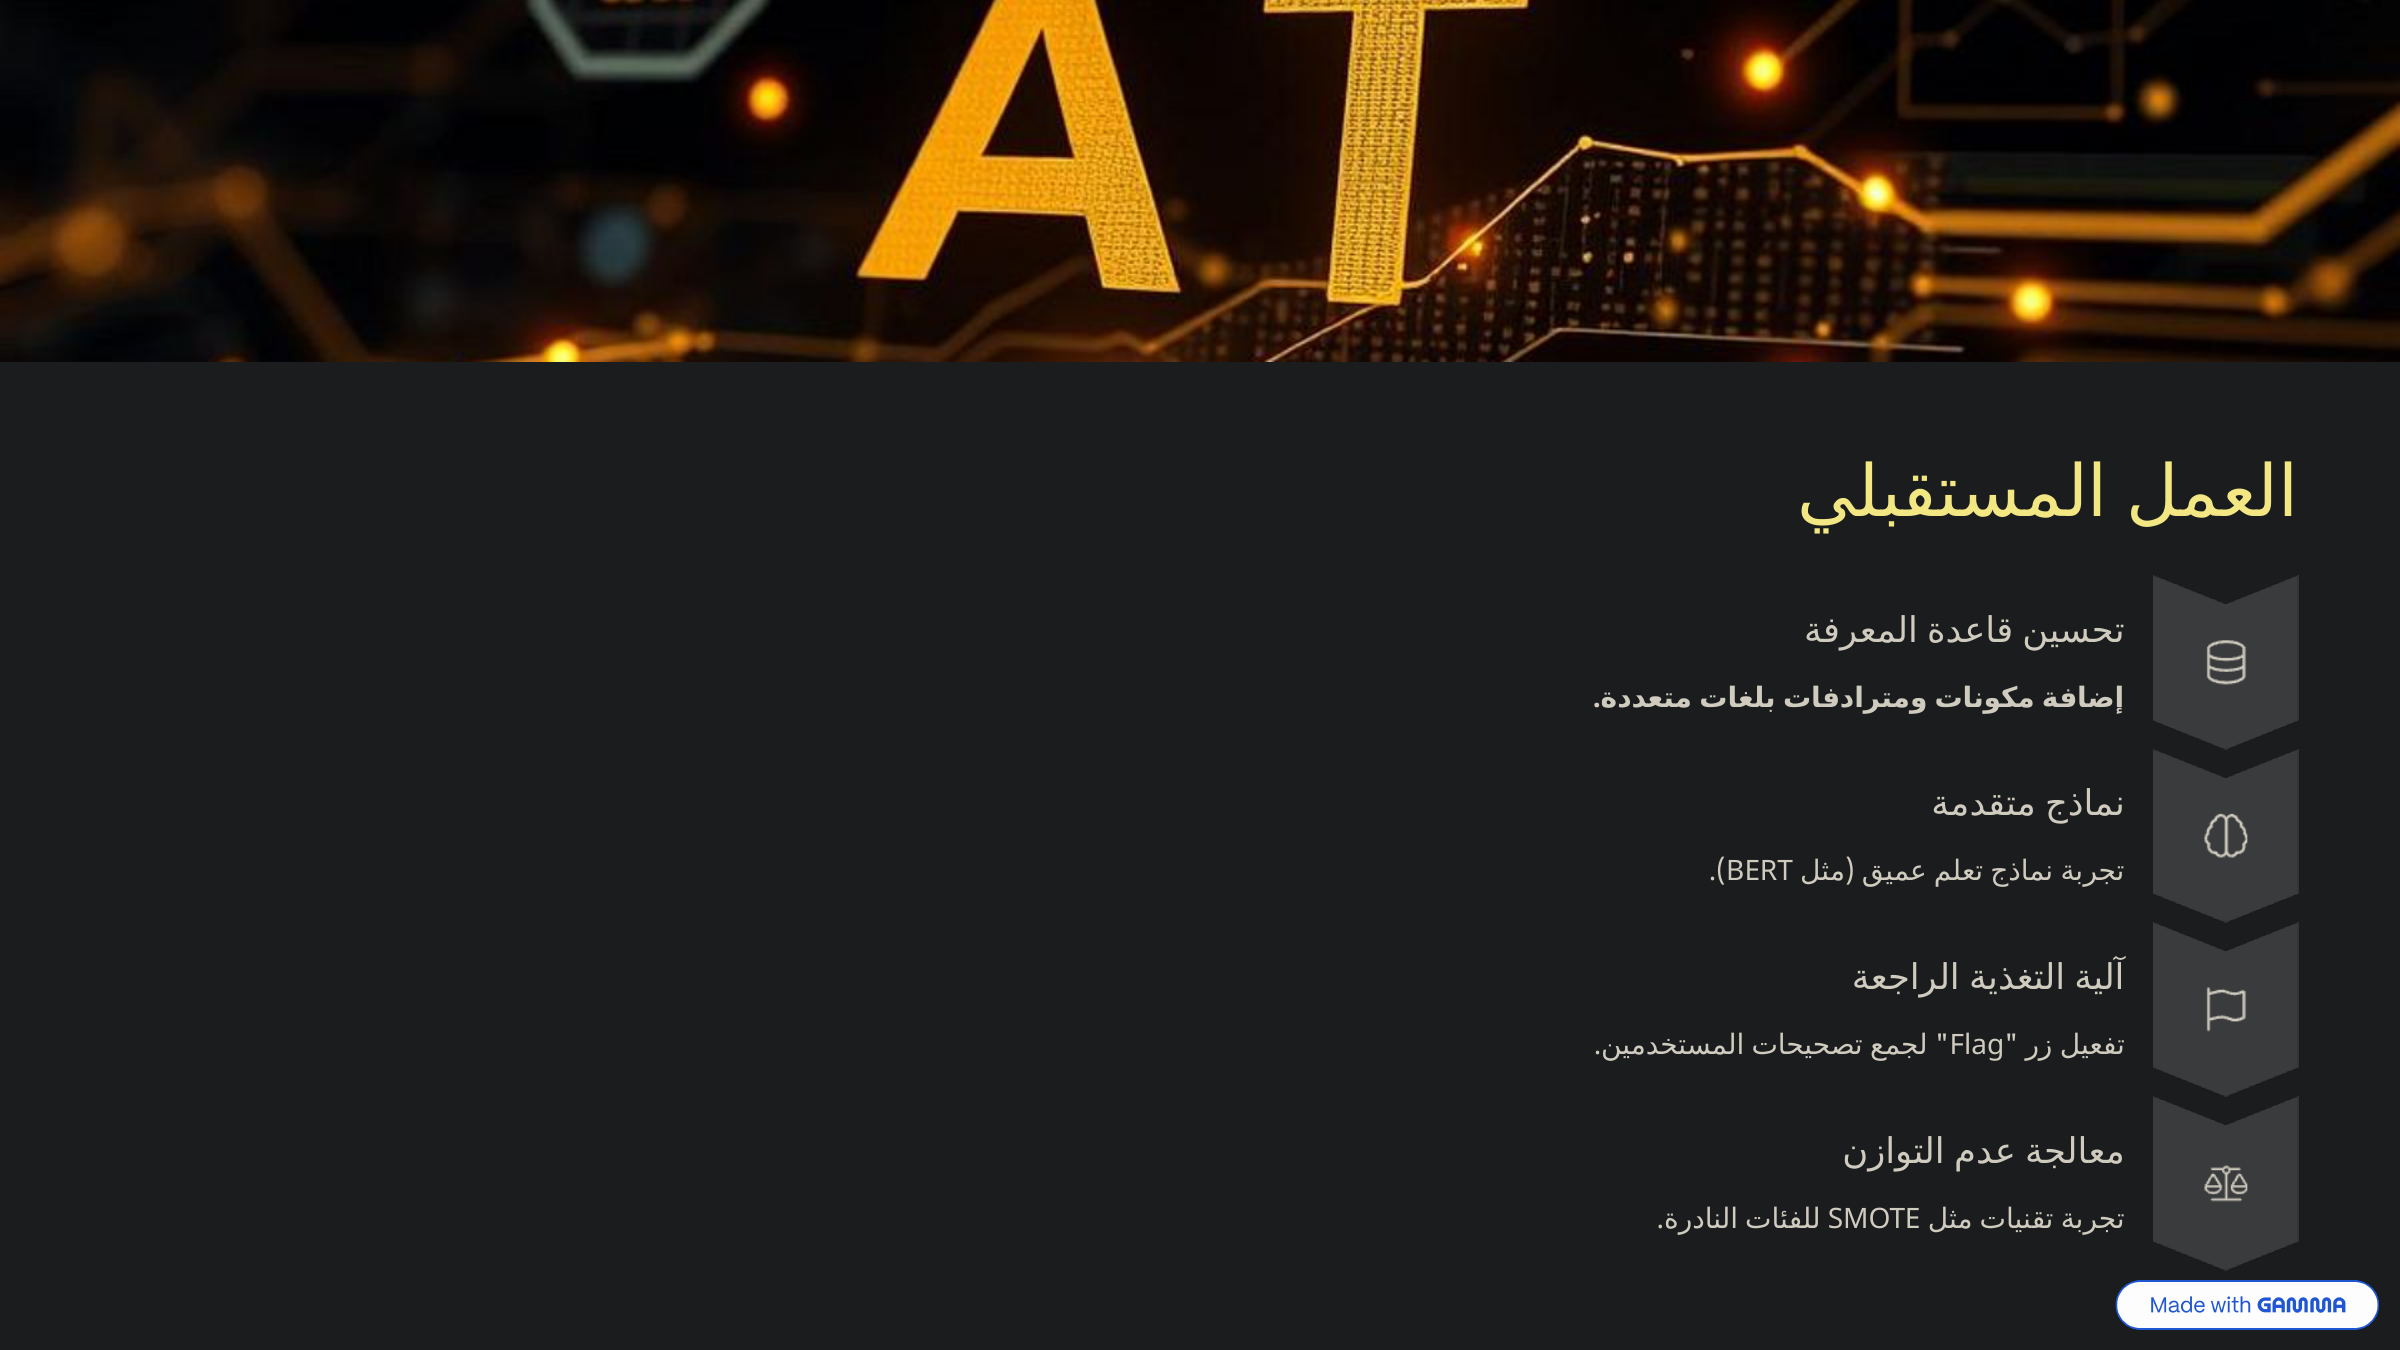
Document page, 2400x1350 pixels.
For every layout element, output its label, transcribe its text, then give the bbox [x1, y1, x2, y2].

text_box آلية التغذية الراجعة [1763, 951, 2125, 997]
text_box تجربة نماذج تعلم عميق (مثل BERT). [101, 840, 2125, 887]
text_box تجربة تقنيات مثل SMOTE للفئات النادرة. [101, 1187, 2125, 1235]
picture [0, 0, 2400, 362]
picture [2106, 575, 2389, 1339]
text_box العمل المستقبلي [1575, 441, 2299, 533]
text_box معالجة عدم التوازن [1763, 1125, 2125, 1171]
text_box تفعيل زر "Flag" لجمع تصحيحات المستخدمين. [101, 1014, 2125, 1061]
text_box تحسين قاعدة المعرفة [1763, 604, 2125, 650]
text_box إضافة مكونات ومترادفات بلغات متعددة. [101, 666, 2125, 714]
text_box نماذج متقدمة [1763, 778, 2125, 824]
